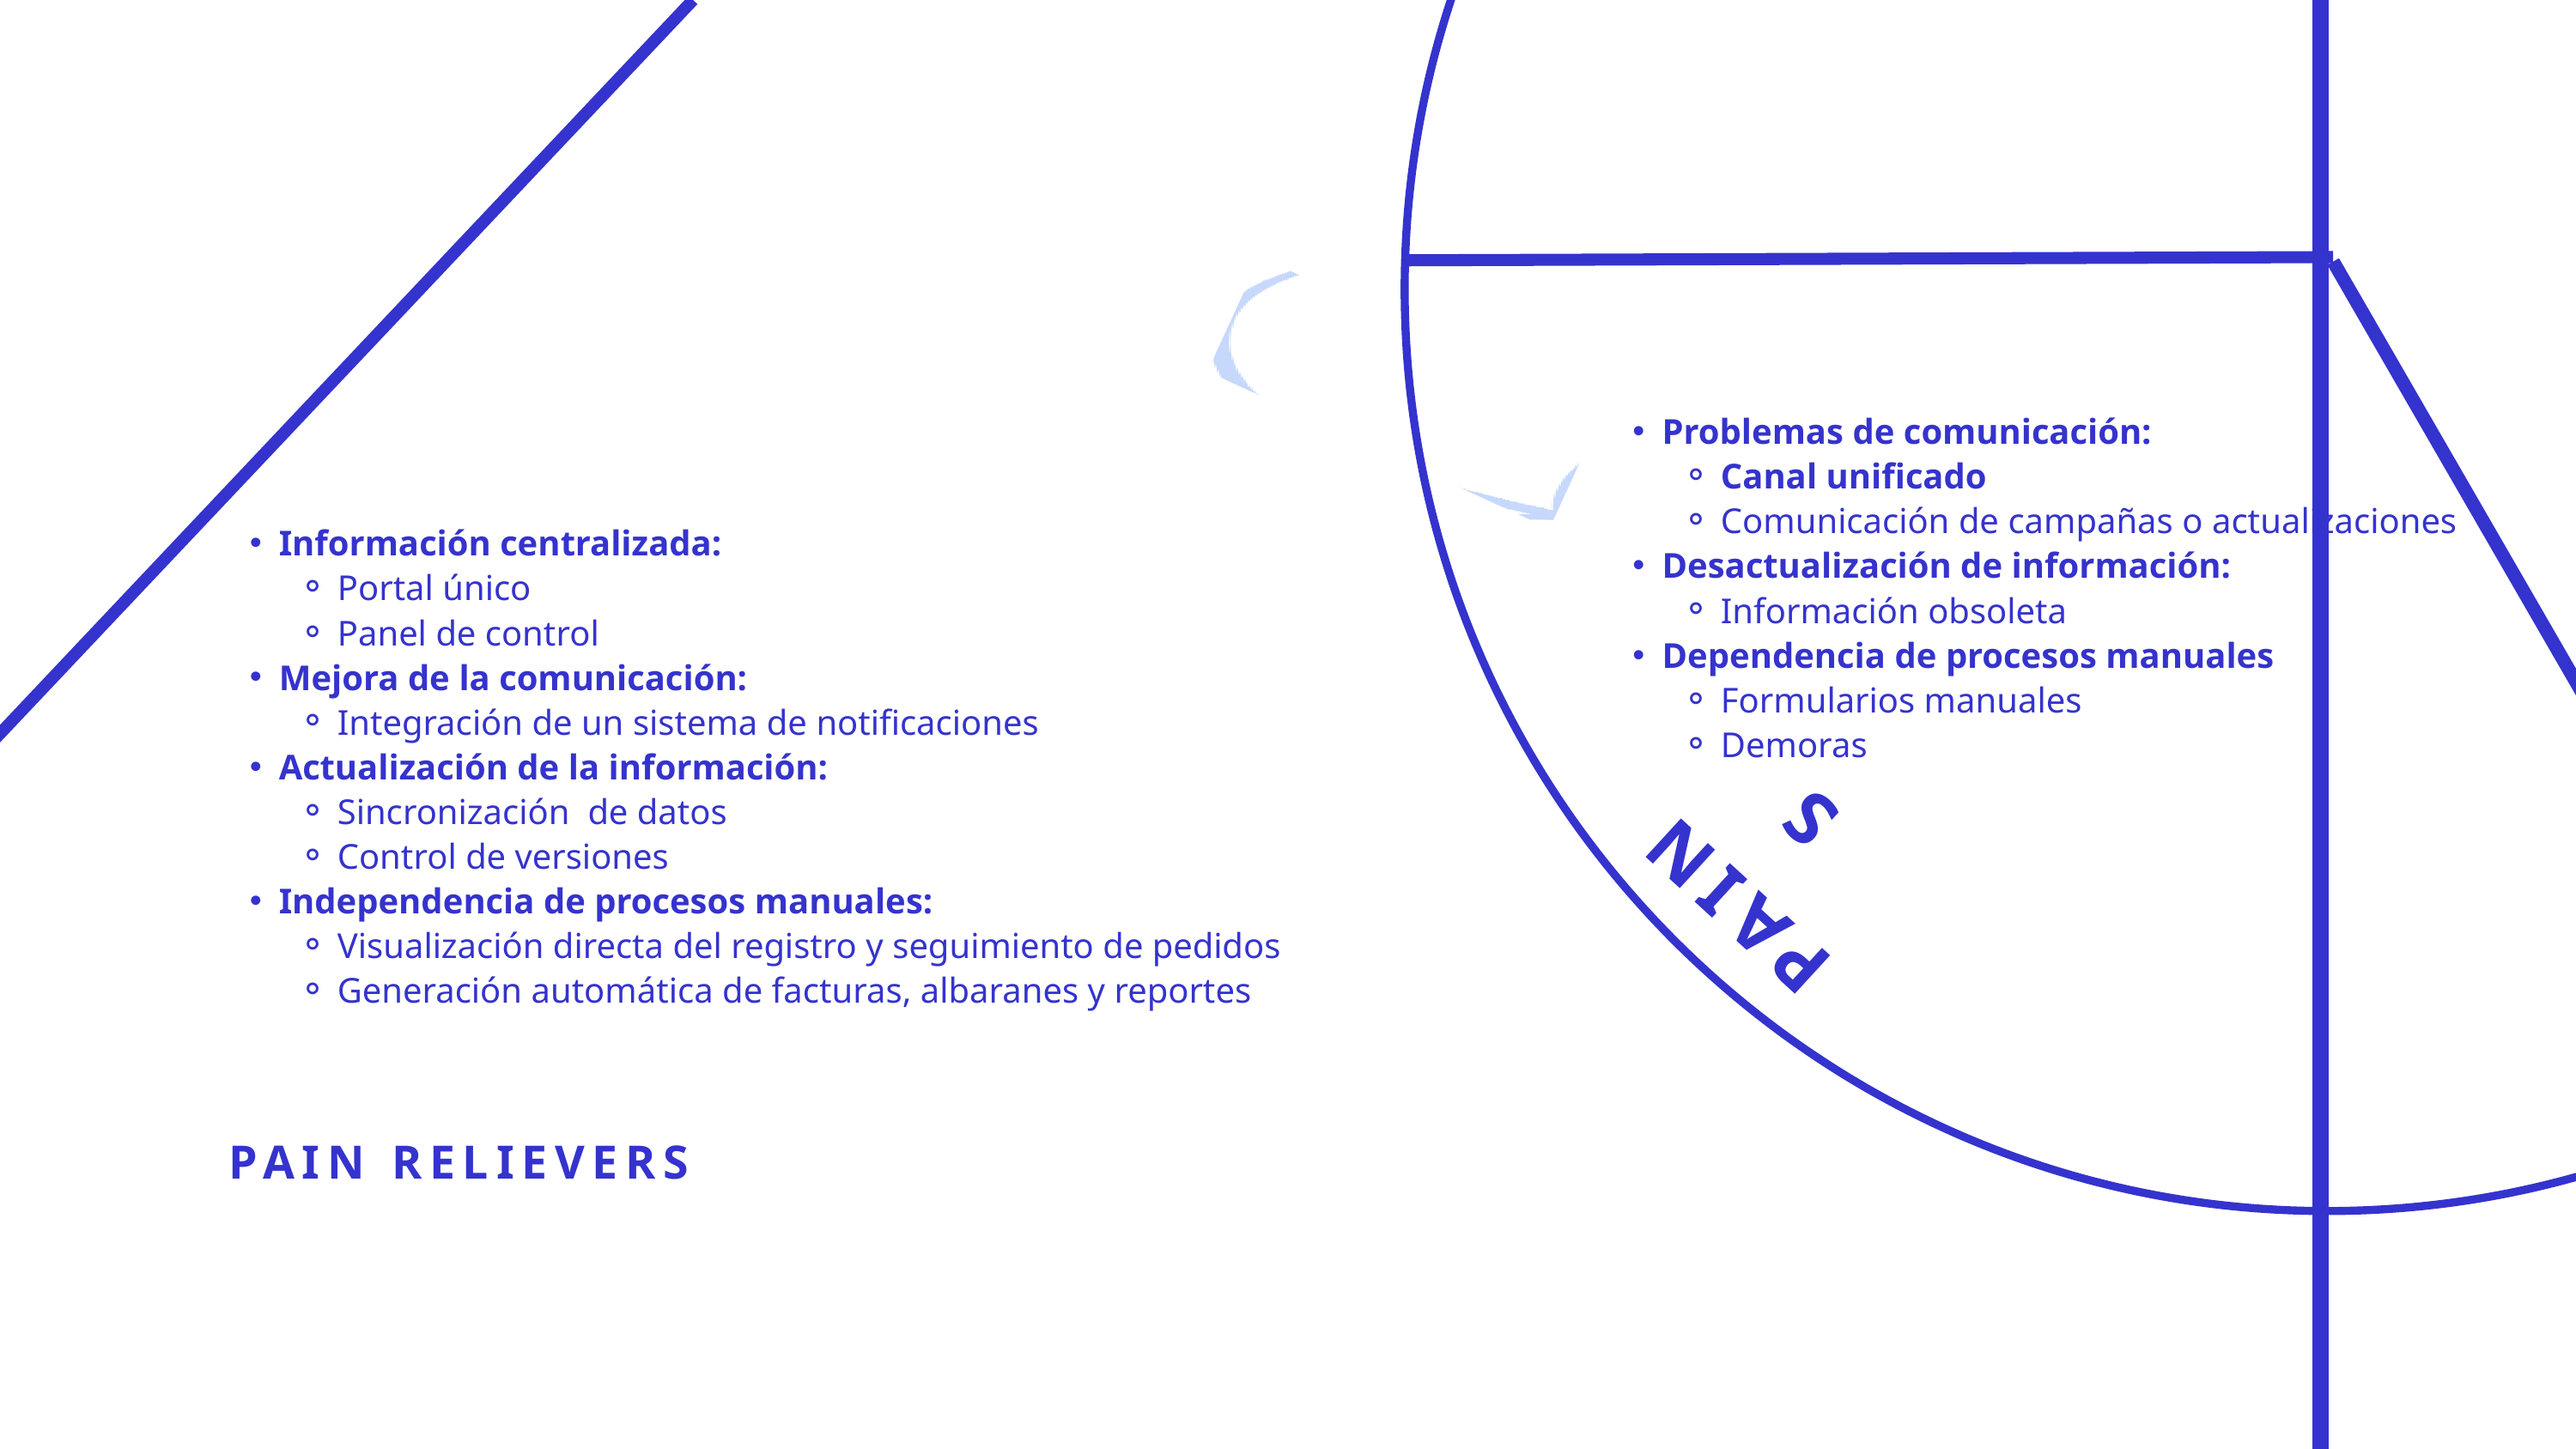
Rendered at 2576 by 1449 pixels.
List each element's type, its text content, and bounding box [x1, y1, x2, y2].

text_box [1404, 0, 2576, 1211]
text_box [1207, 257, 1398, 459]
table_header [0, 0, 2312, 1449]
text_box PAIN RELIEVERS [101, 1117, 817, 1189]
text_box Información centralizada: Portal único Panel de control Mejora de la comunicación: Integración de un sistema de notificaciones Actualización de la información: Sincronización de datos Control de versiones Independencia de procesos manuales: Visualización directa del registro y seguimiento de pedidos Generación automática de facturas, albaranes y reportes [220, 518, 1324, 1010]
